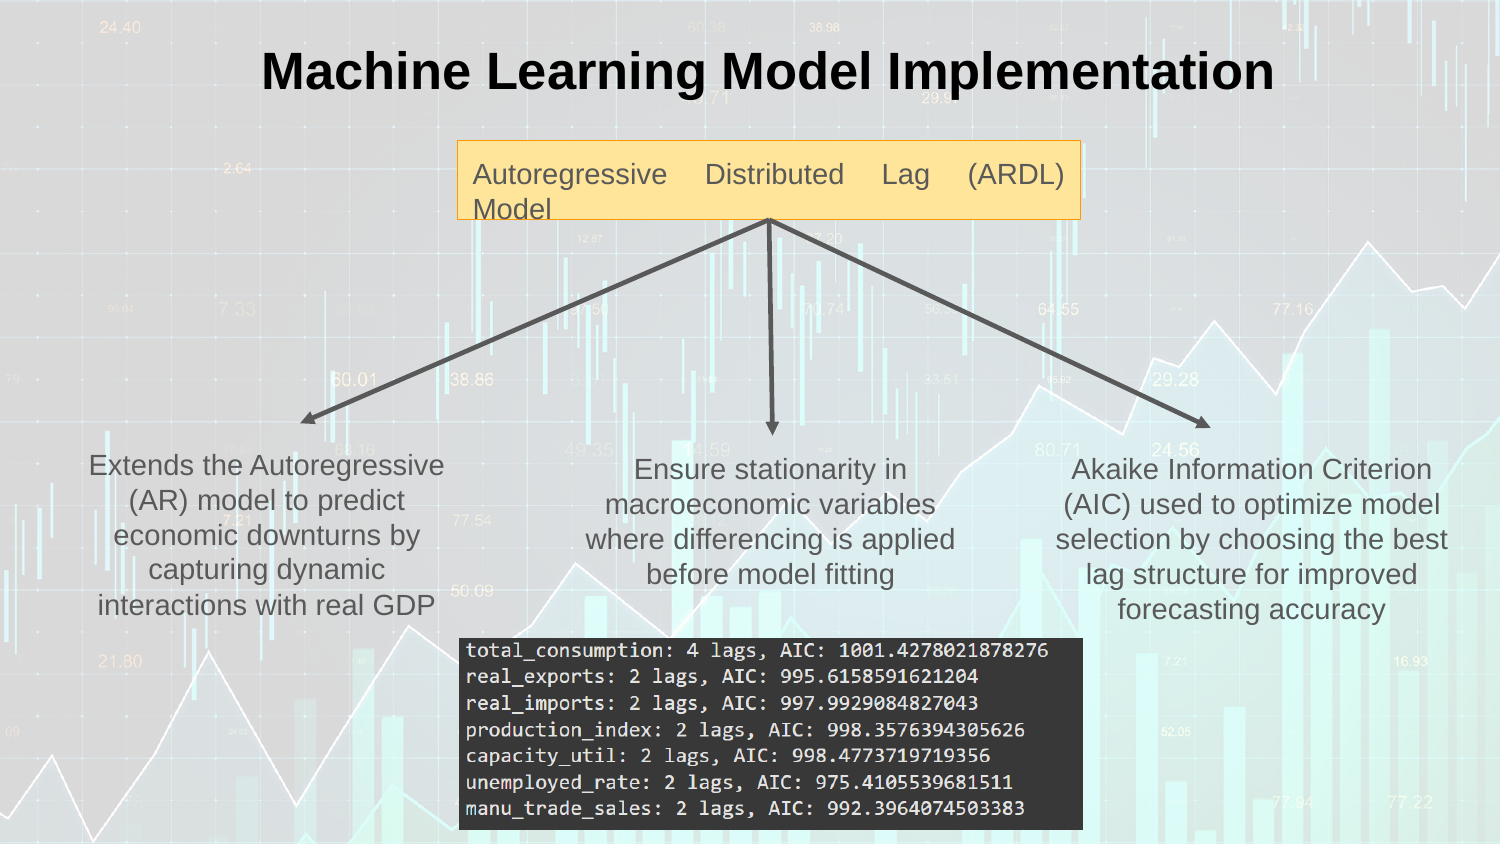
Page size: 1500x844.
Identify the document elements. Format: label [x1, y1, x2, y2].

text_box [768, 219, 1212, 429]
text_box [299, 219, 766, 424]
picture [0, 0, 1500, 844]
